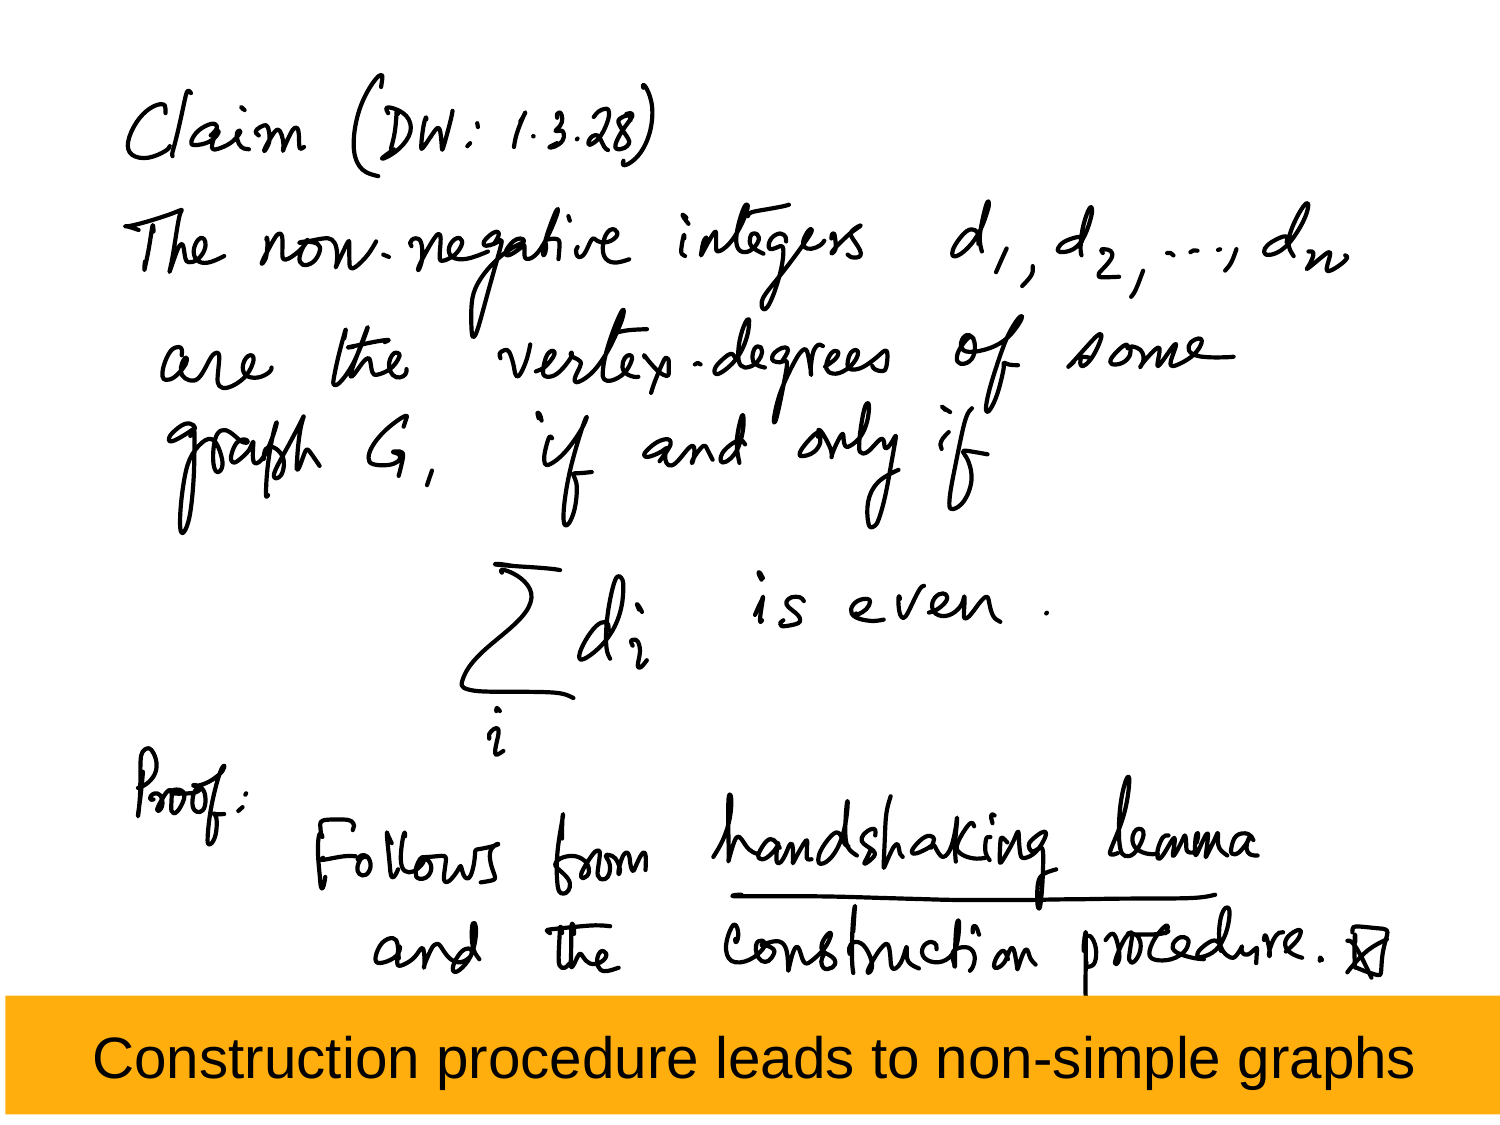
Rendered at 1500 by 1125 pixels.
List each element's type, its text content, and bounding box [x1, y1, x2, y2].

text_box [124, 74, 1388, 1001]
text_box Construction procedure leads to non-simple graphs [5, 995, 1500, 1115]
